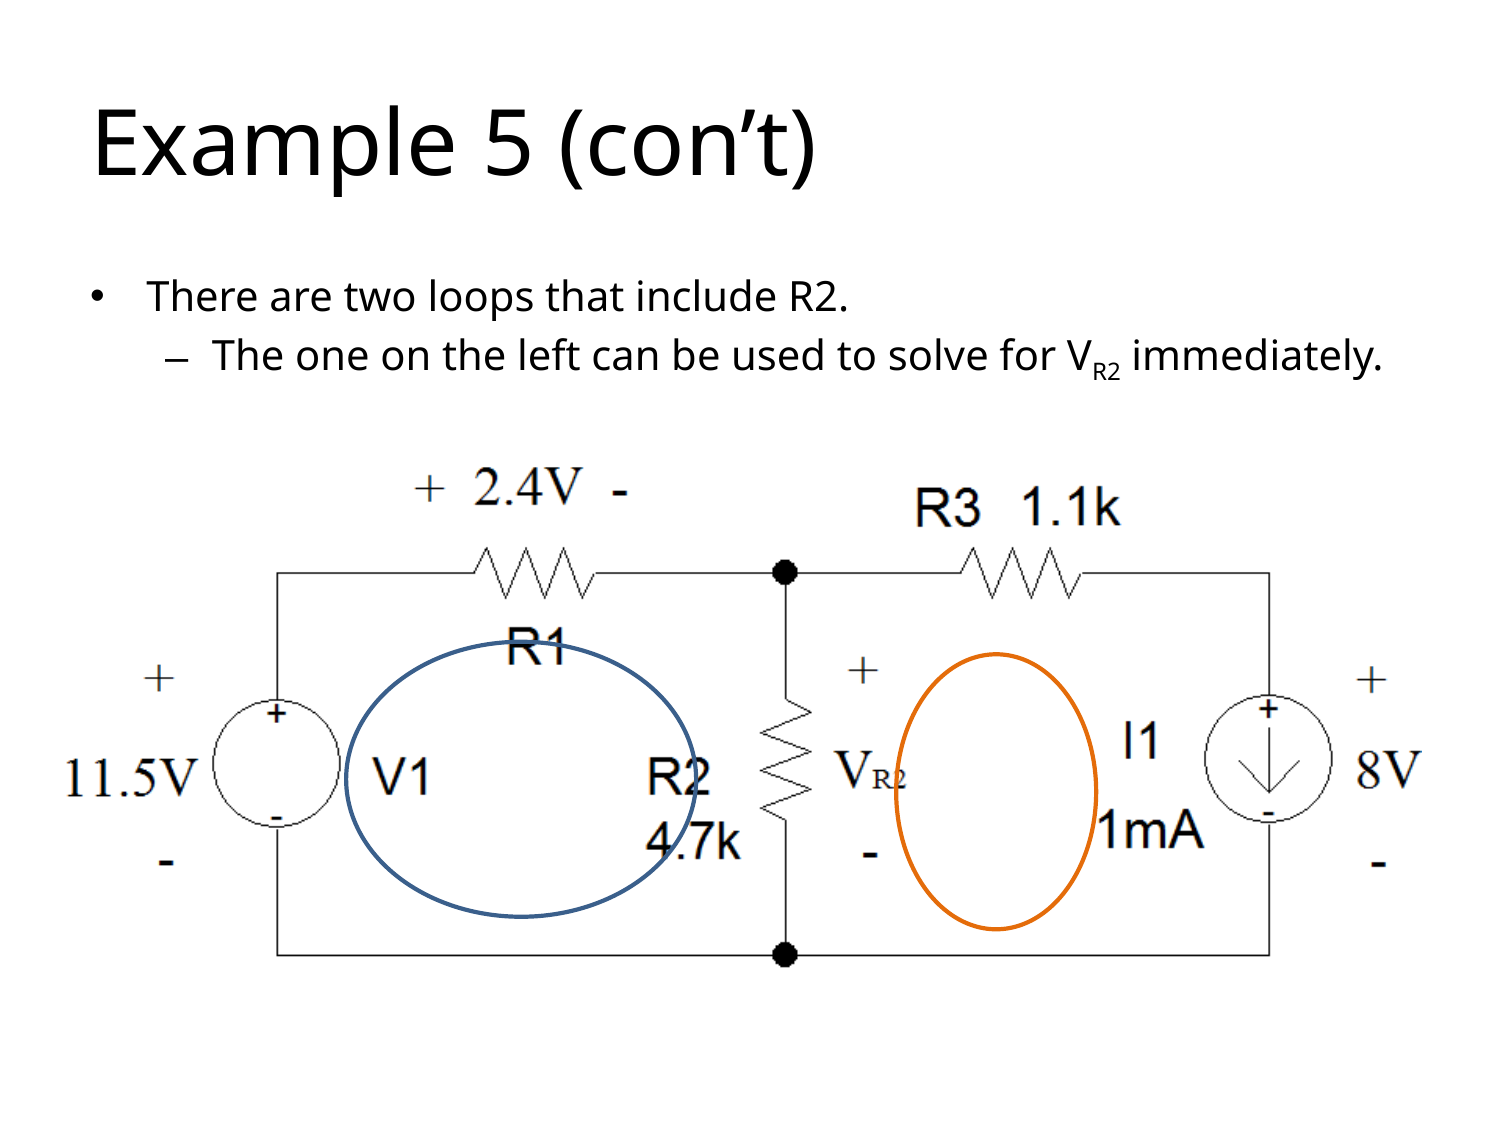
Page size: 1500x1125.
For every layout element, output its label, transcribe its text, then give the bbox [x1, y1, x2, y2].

title Example 5 (con’t) [75, 45, 1425, 233]
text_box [64, 408, 1422, 980]
list There are two loops that include R2. The one on the left can be used to solve for VR2 immediately. [75, 262, 1425, 409]
